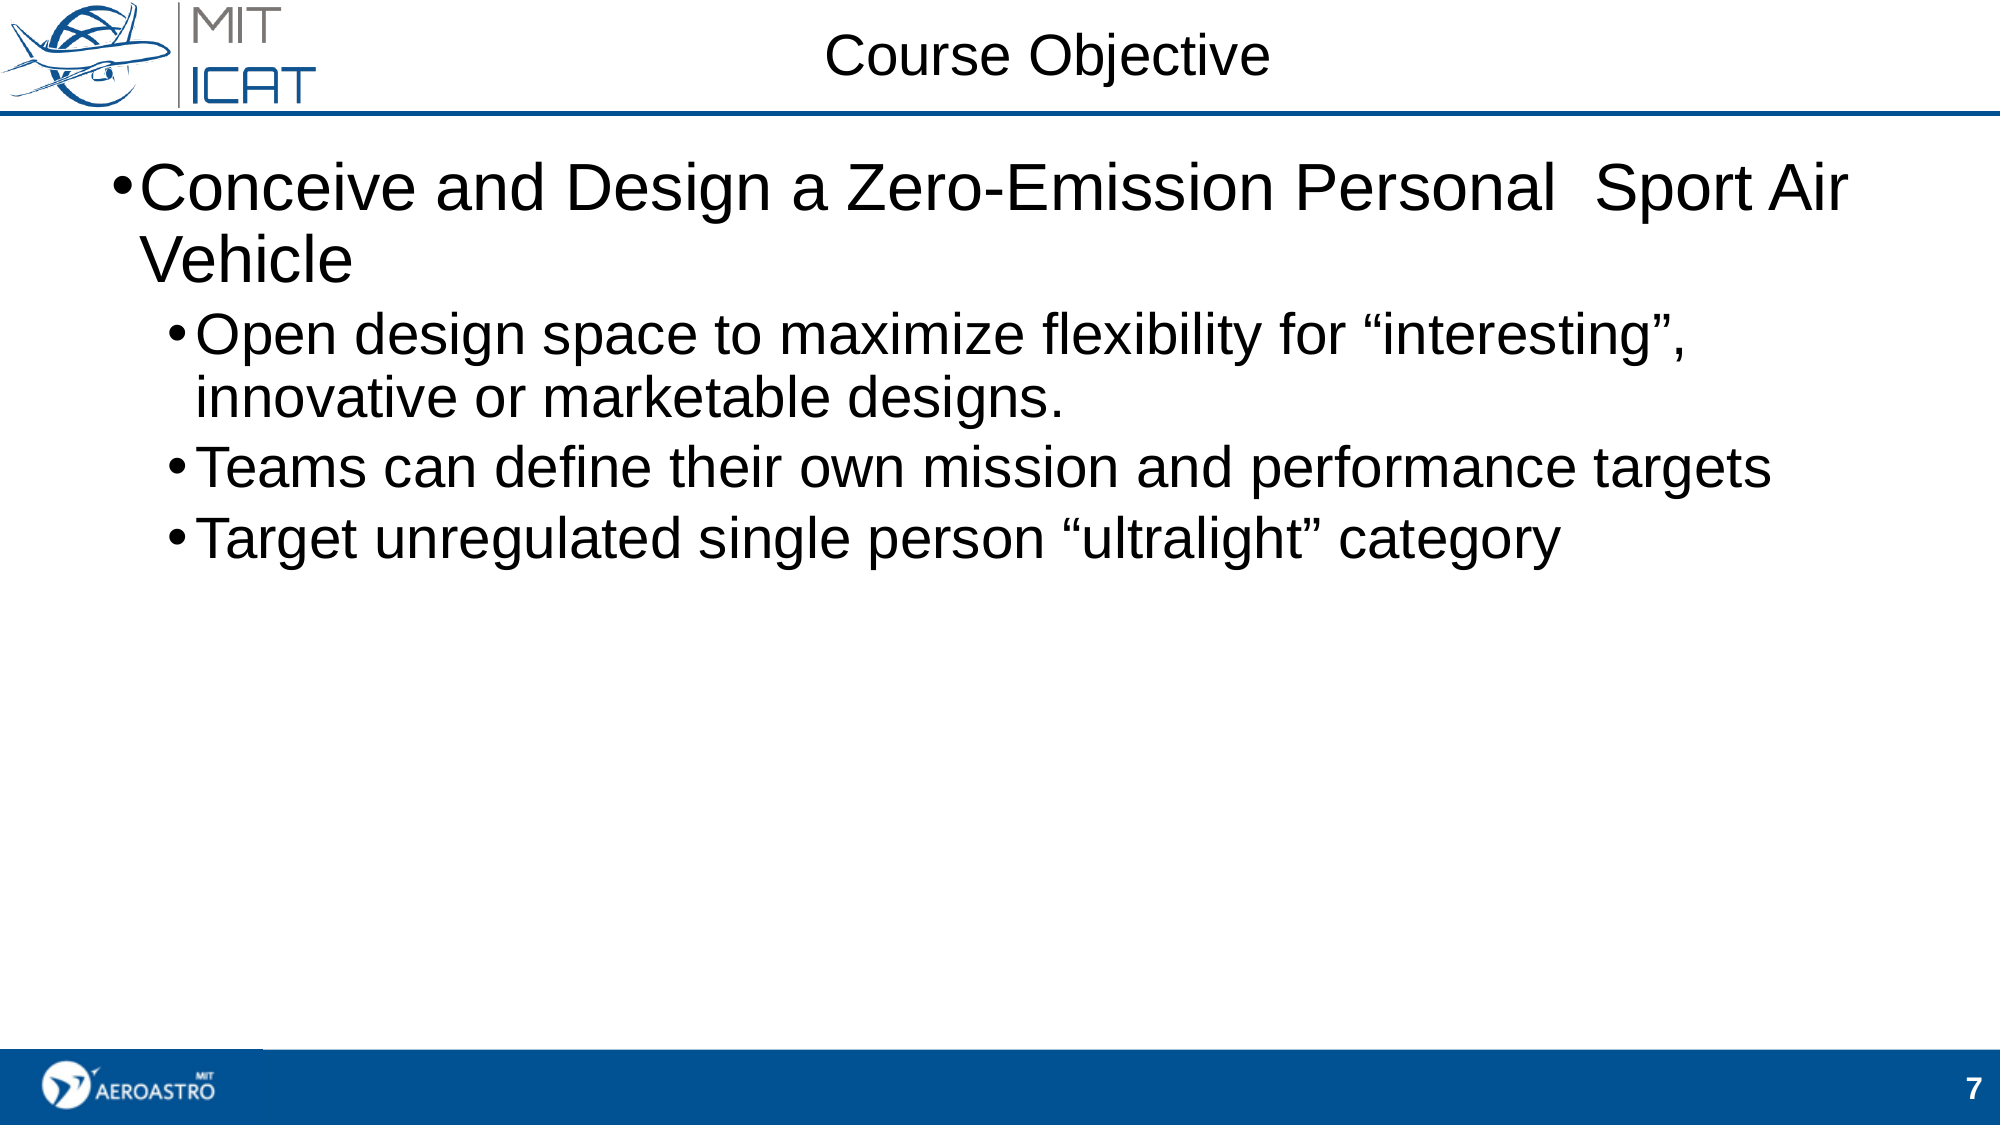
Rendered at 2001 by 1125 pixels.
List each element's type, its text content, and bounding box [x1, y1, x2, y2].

picture [0, 1049, 263, 1124]
list Conceive and Design a Zero-Emission Personal Sport Air Vehicle Open design space to maximize flexibility for “interesting”, innovative or marketable designs. Teams can define their own mission and performance targets Target unregulated single person “ultralight” category [96, 144, 1904, 1012]
title Course Objective [96, 0, 2000, 114]
slide_number 7 [1548, 1056, 1999, 1117]
